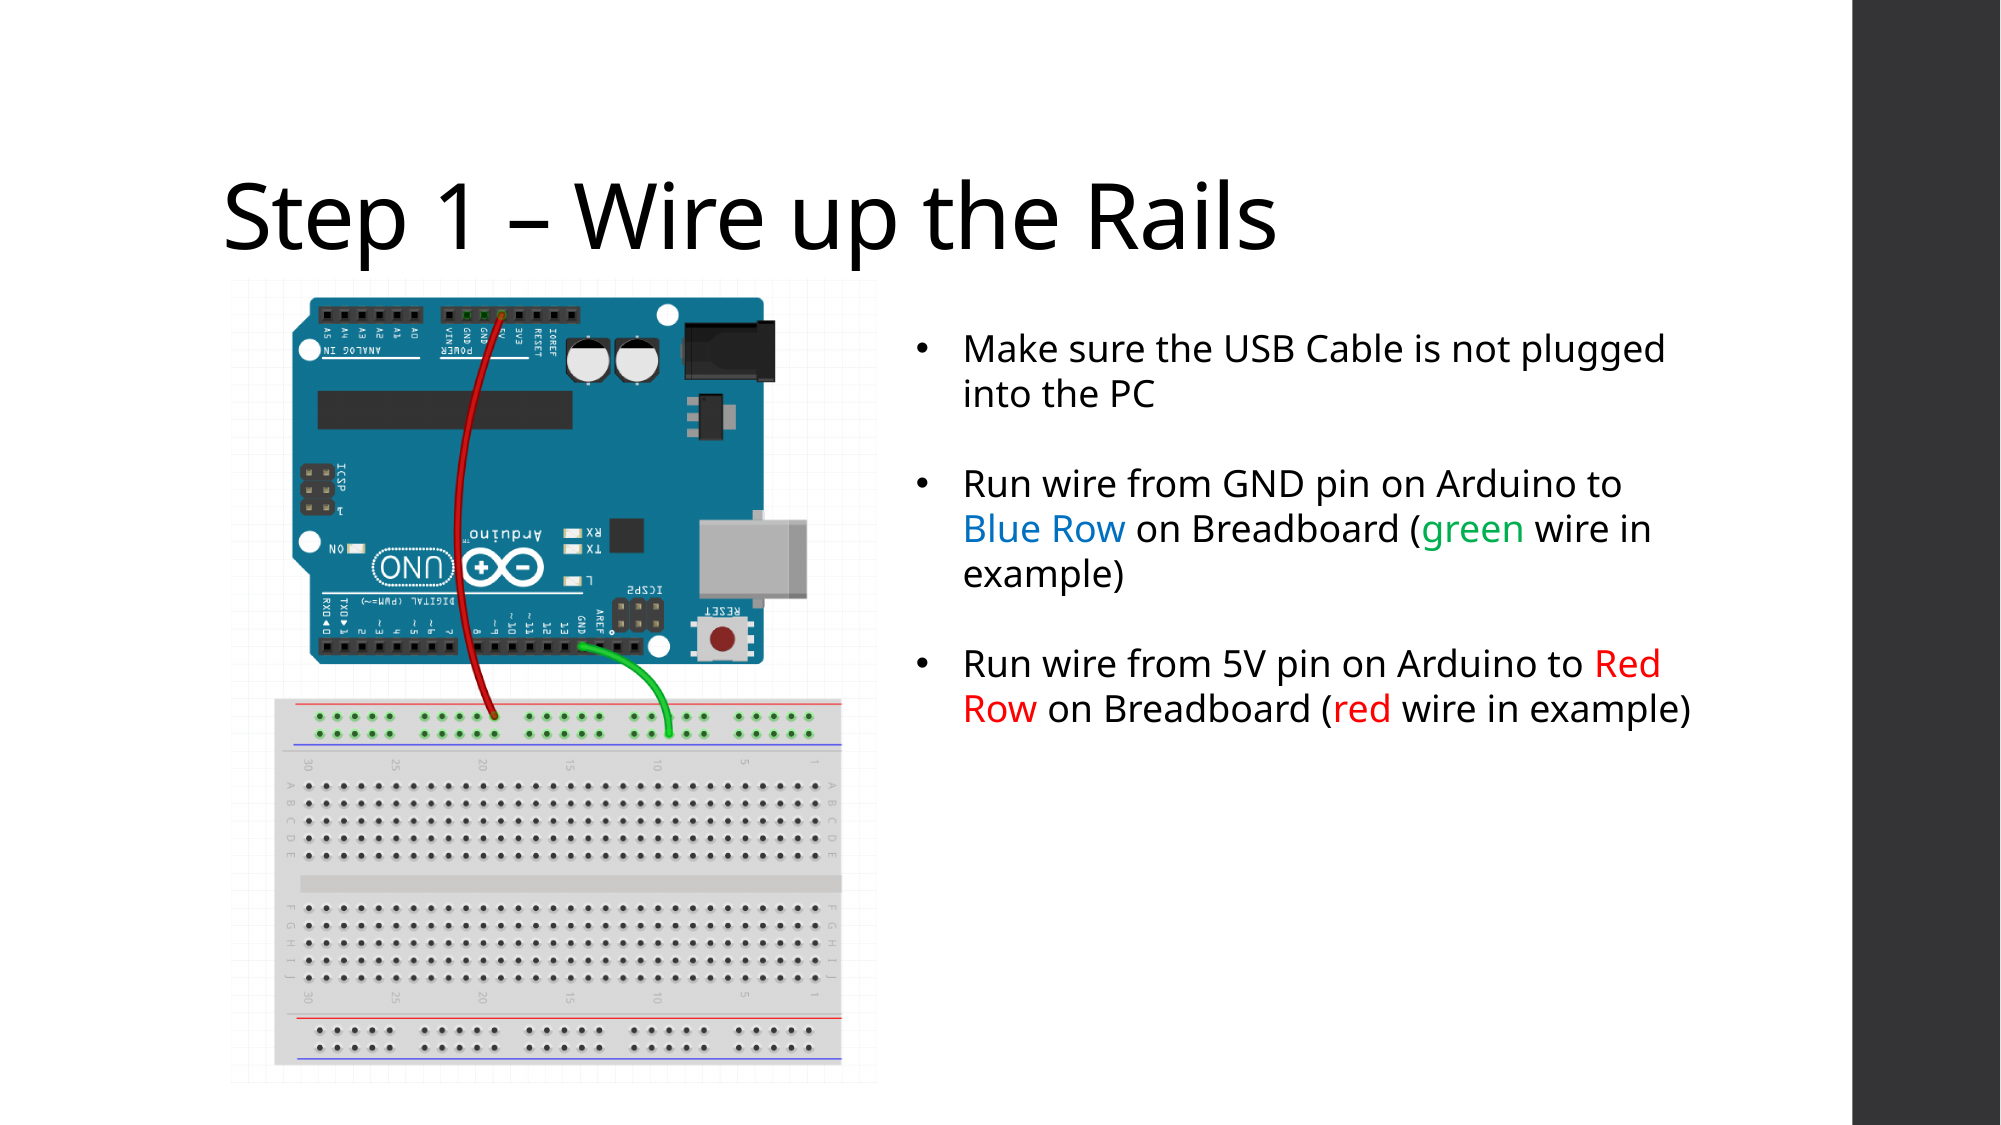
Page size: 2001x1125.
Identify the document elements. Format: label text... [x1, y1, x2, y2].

text_box Make sure the USB Cable is not plugged into the PC Run wire from GND pin on Arduino to Blue Row on Breadboard (green wire in example) Run wire from 5V pin on Arduino to Red Row on Breadboard (red wire in example) [901, 317, 1723, 738]
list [231, 278, 877, 1085]
title Step 1 – Wire up the Rails [206, 60, 1797, 278]
